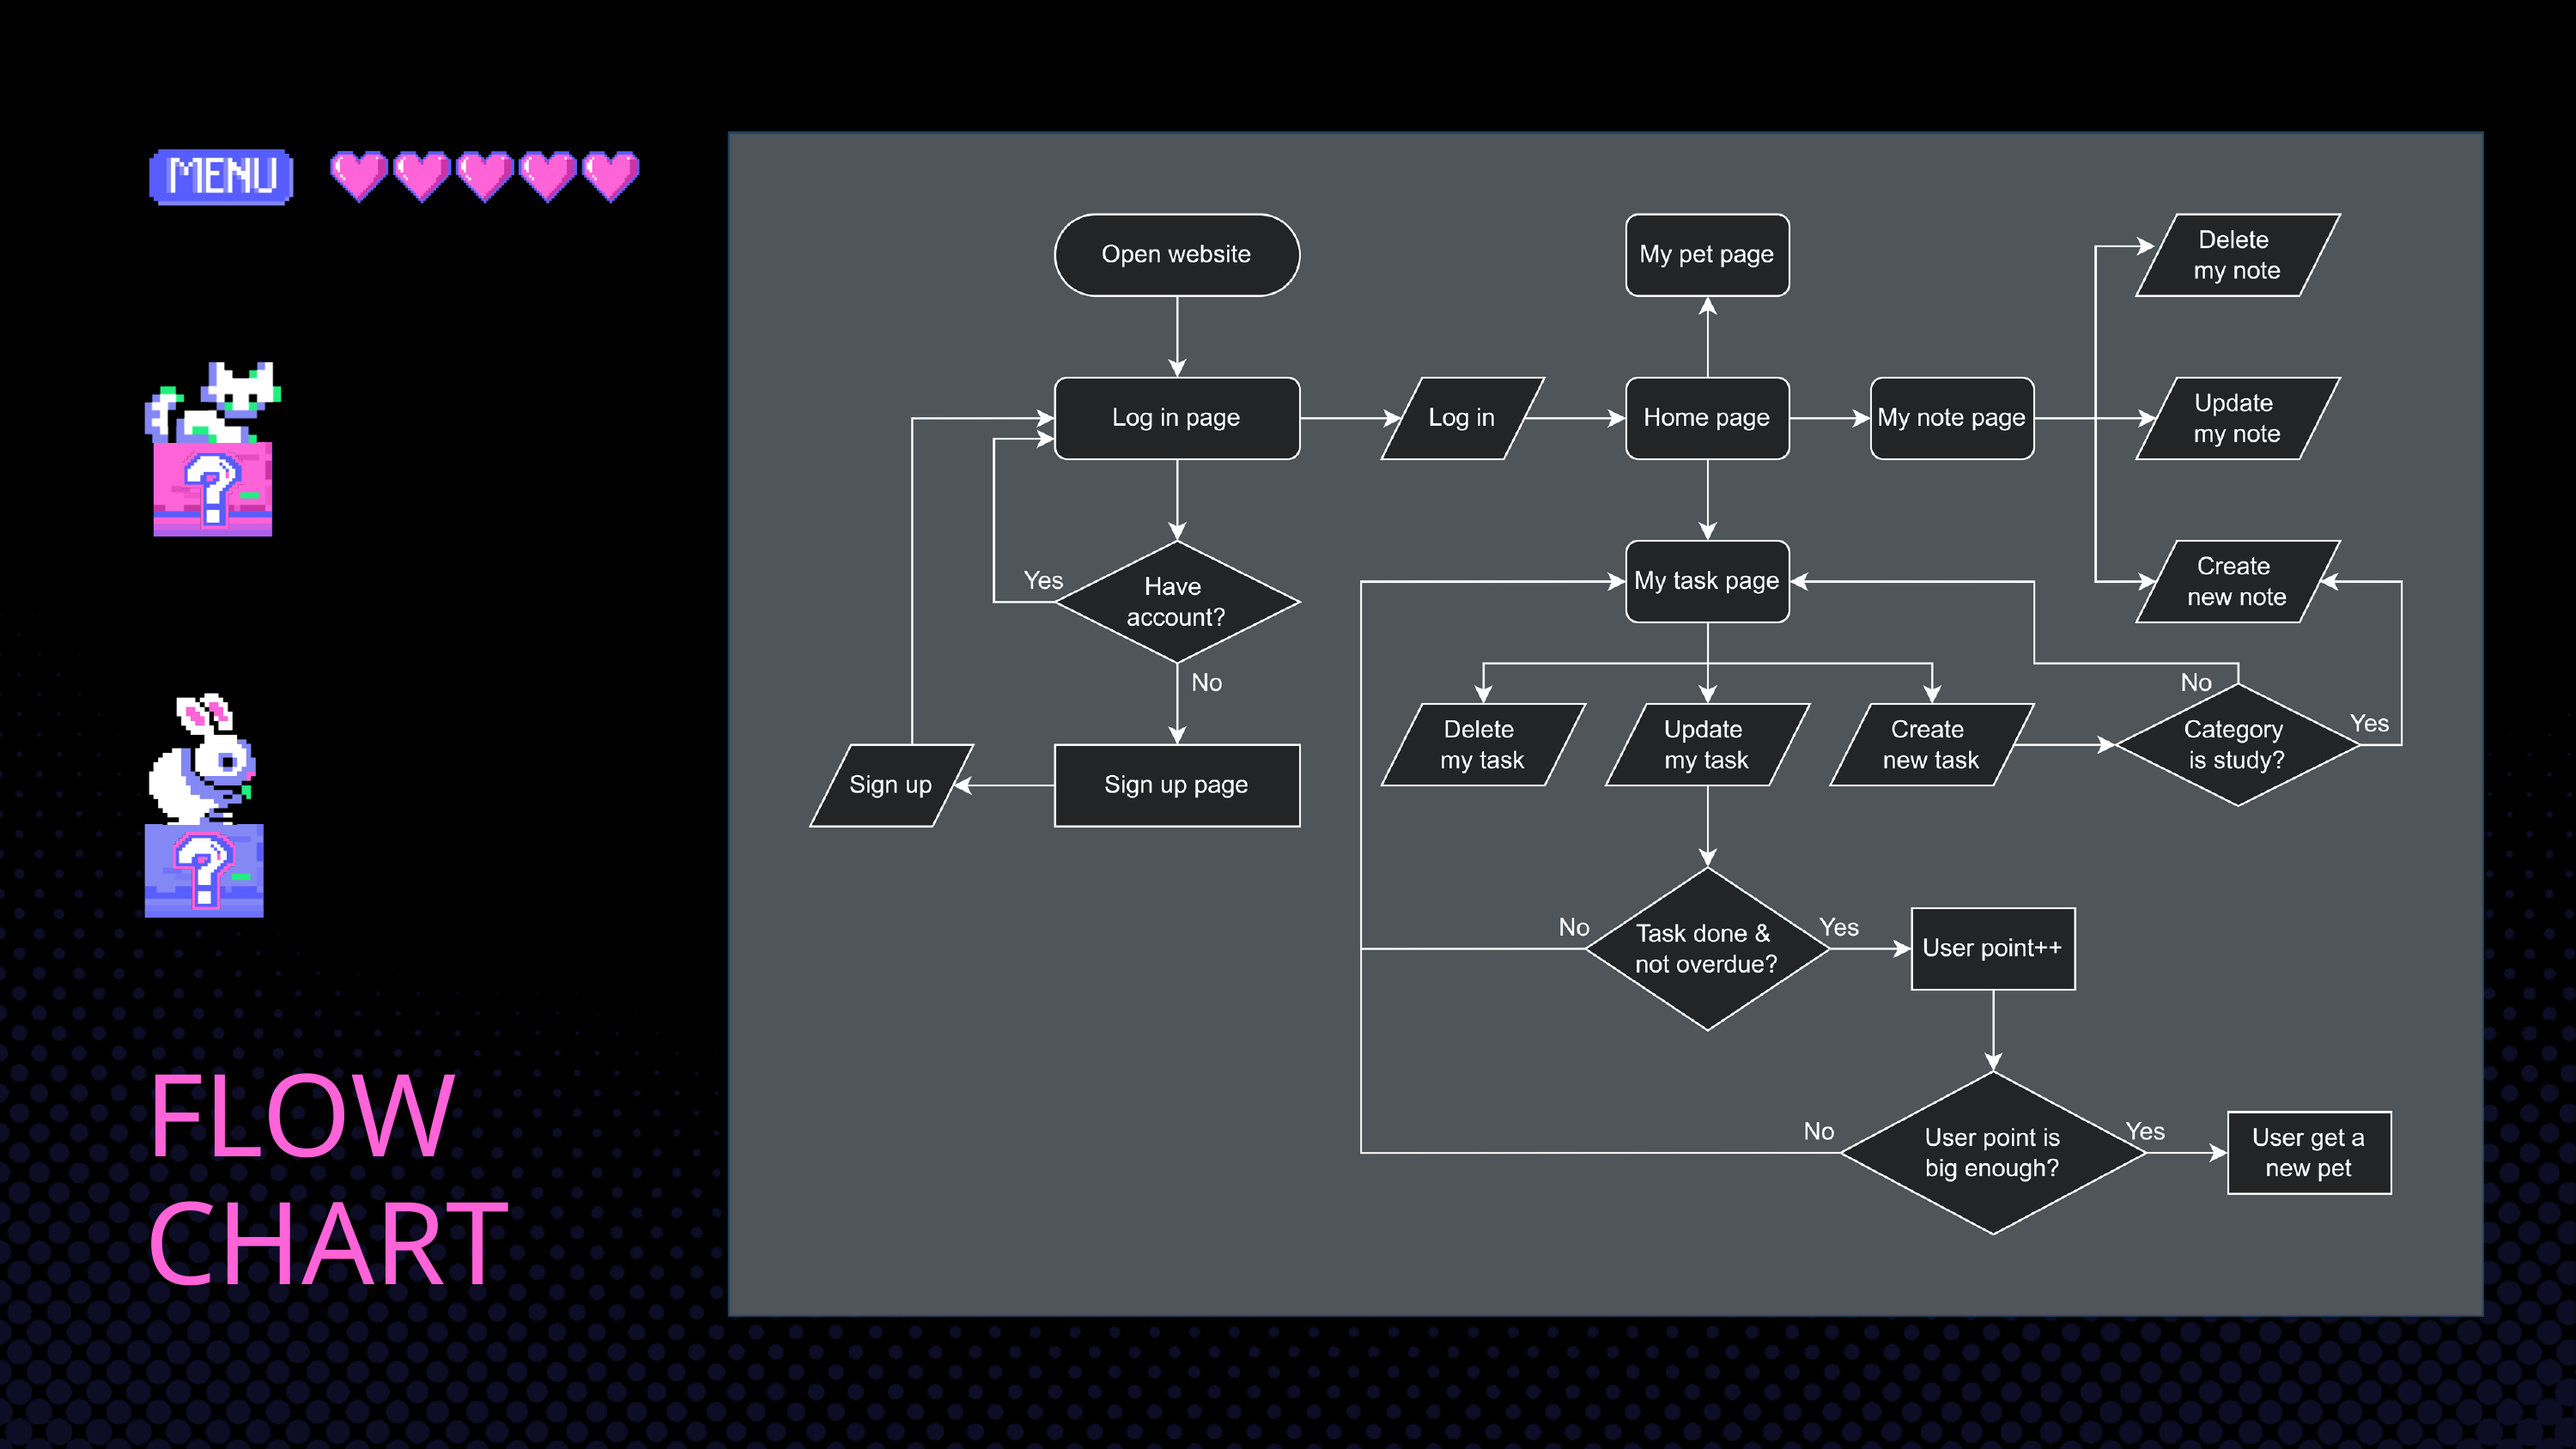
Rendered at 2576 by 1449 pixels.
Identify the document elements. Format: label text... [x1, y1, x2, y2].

text_box [0, 515, 2576, 1449]
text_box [144, 688, 264, 919]
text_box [144, 362, 282, 537]
text_box [727, 131, 2487, 1317]
text_box [330, 151, 640, 203]
text_box [144, 144, 298, 210]
text_box FLOW CHART [144, 1051, 1475, 1308]
